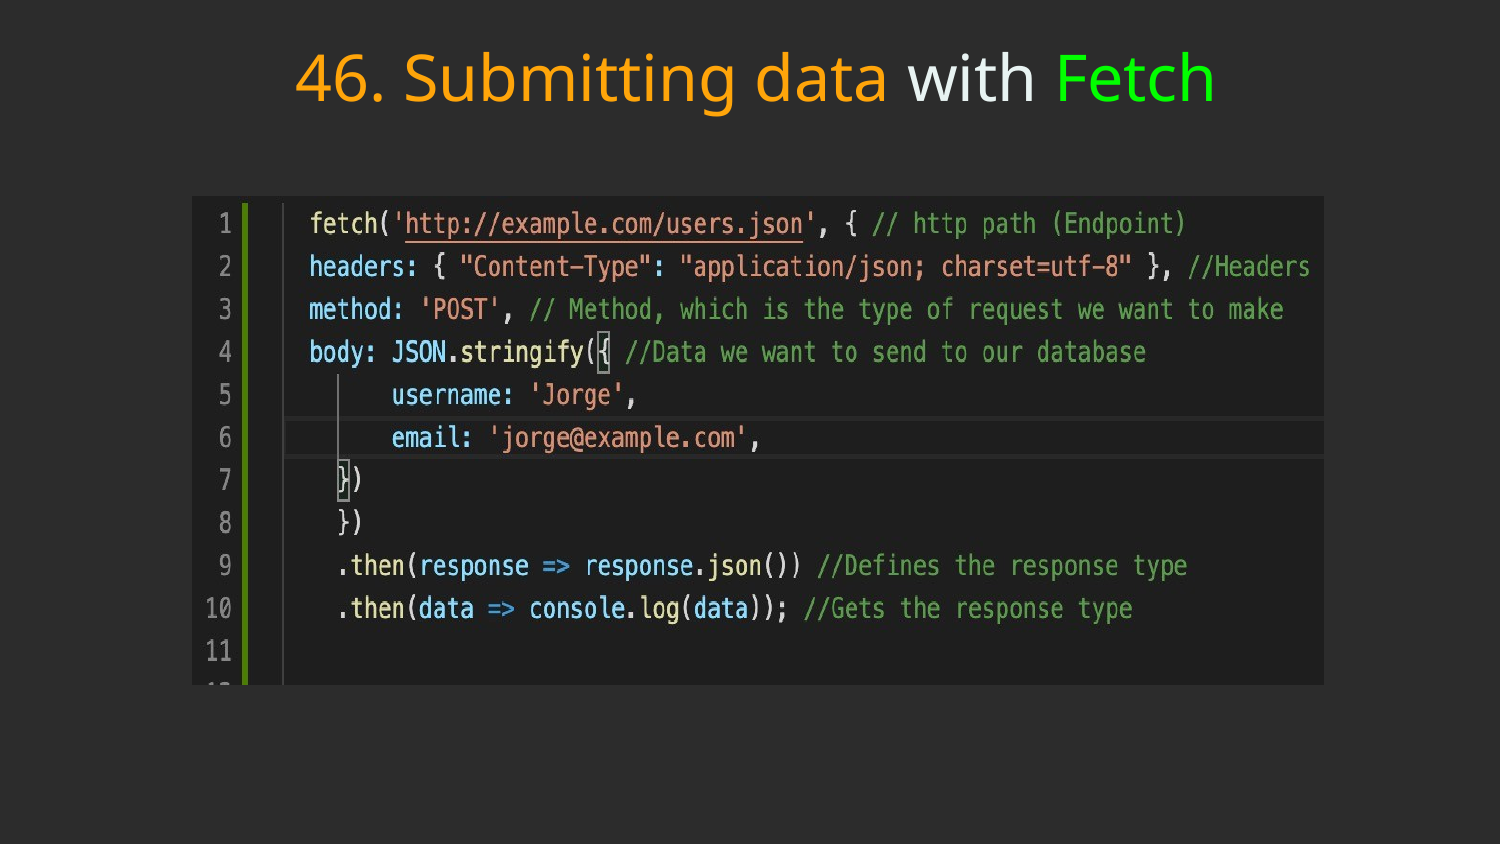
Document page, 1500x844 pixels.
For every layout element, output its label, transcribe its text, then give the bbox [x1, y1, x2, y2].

picture [192, 196, 1324, 685]
title 46. Submitting data with Fetch [176, 34, 1324, 178]
